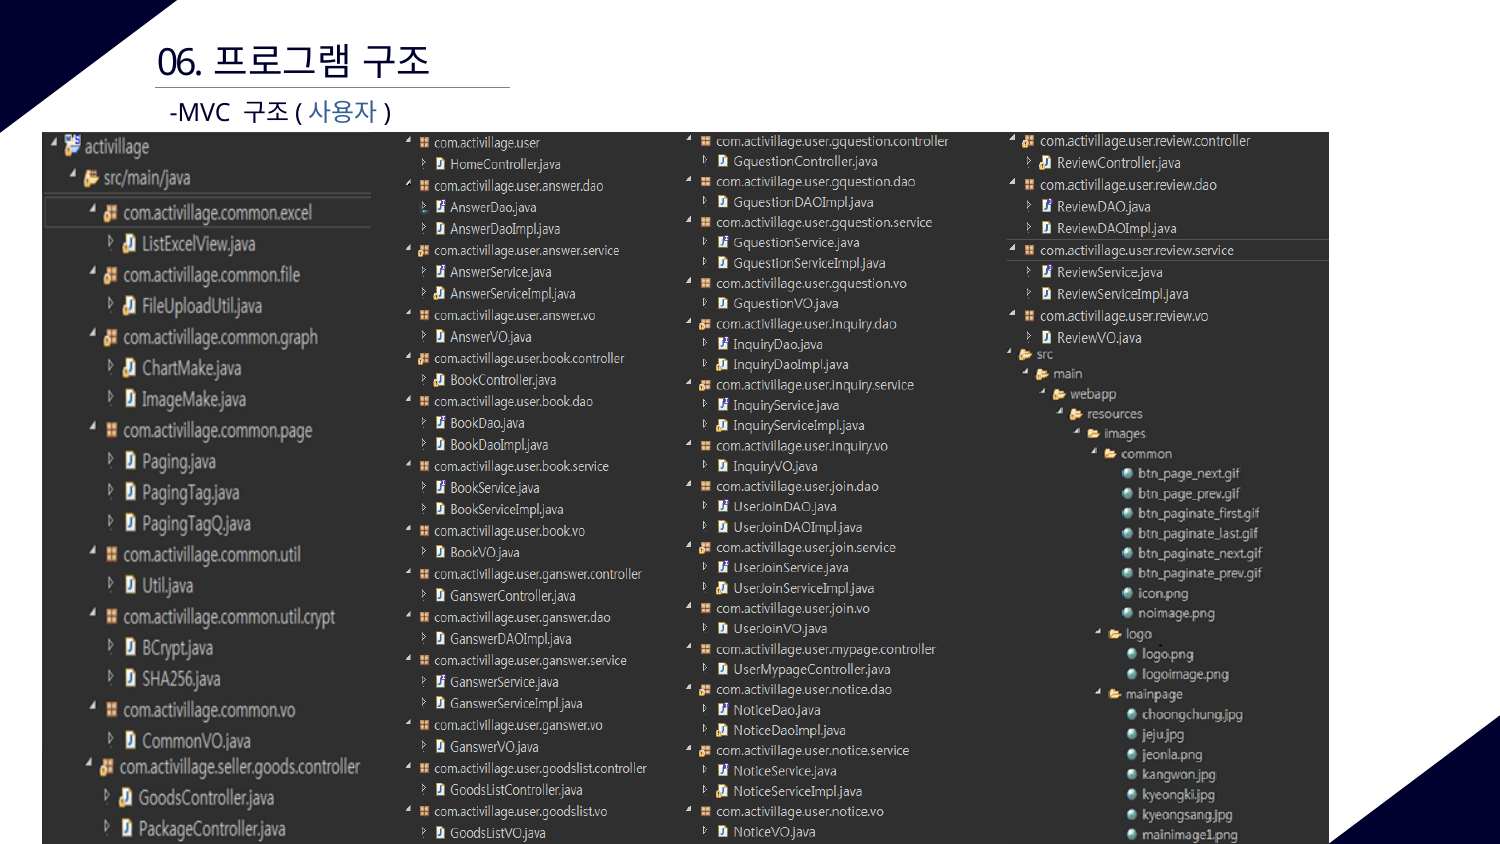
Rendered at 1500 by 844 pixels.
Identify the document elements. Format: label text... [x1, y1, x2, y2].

picture [41, 132, 1329, 844]
text_box 프로그램 구조 [199, 30, 447, 87]
text_box 06. [142, 30, 199, 90]
text_box -MVC 구조(사용자) [154, 94, 406, 131]
